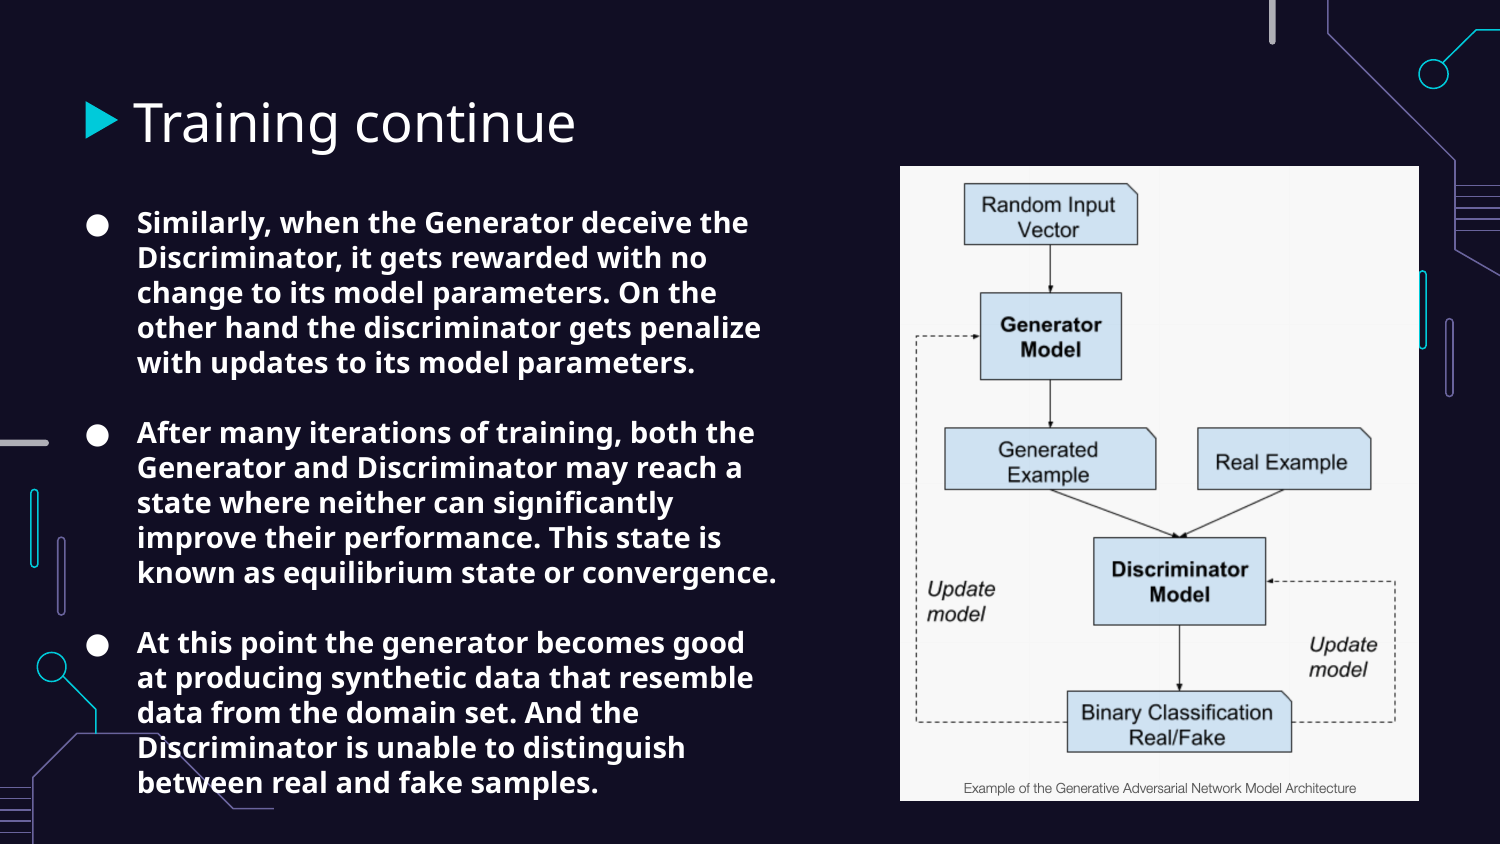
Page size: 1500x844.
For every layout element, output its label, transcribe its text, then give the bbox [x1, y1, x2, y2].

text_box Similarly, when the Generator deceive the Discriminator, it gets rewarded with no change to its model parameters. On the other hand the discriminator gets penalize with updates to its model parameters. After many iterations of training, both the Generator and Discriminator may reach a state where neither can significantly improve their performance. This state is known as equilibrium state or convergence. At this point the generator becomes good at producing synthetic data that resemble data from the domain set. And the Discriminator is unable to distinguish between real and fake samples. [46, 189, 797, 815]
title Training continue [118, 72, 1382, 167]
picture [900, 166, 1419, 801]
